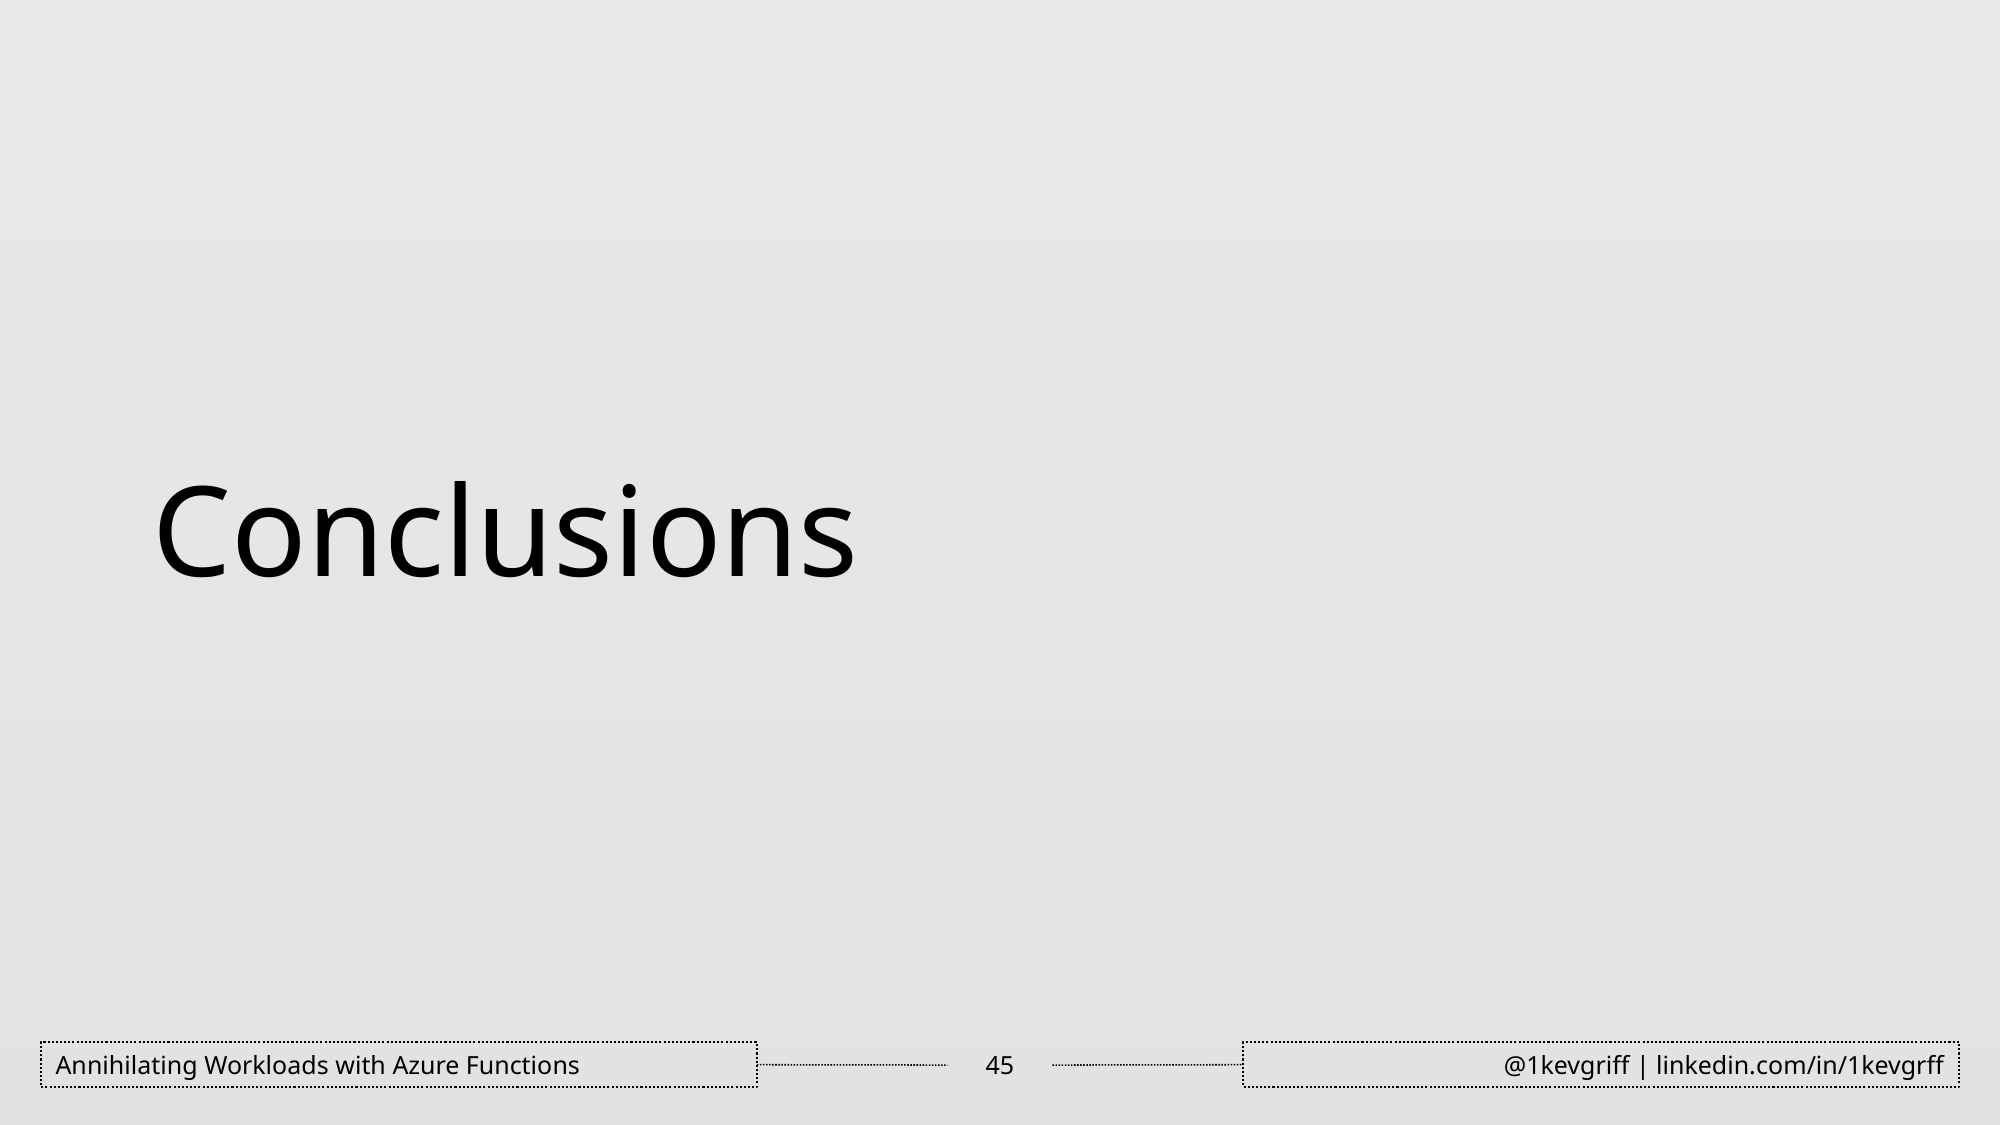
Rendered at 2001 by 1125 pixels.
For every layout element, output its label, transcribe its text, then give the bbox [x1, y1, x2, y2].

title Conclusions [137, 184, 1750, 888]
